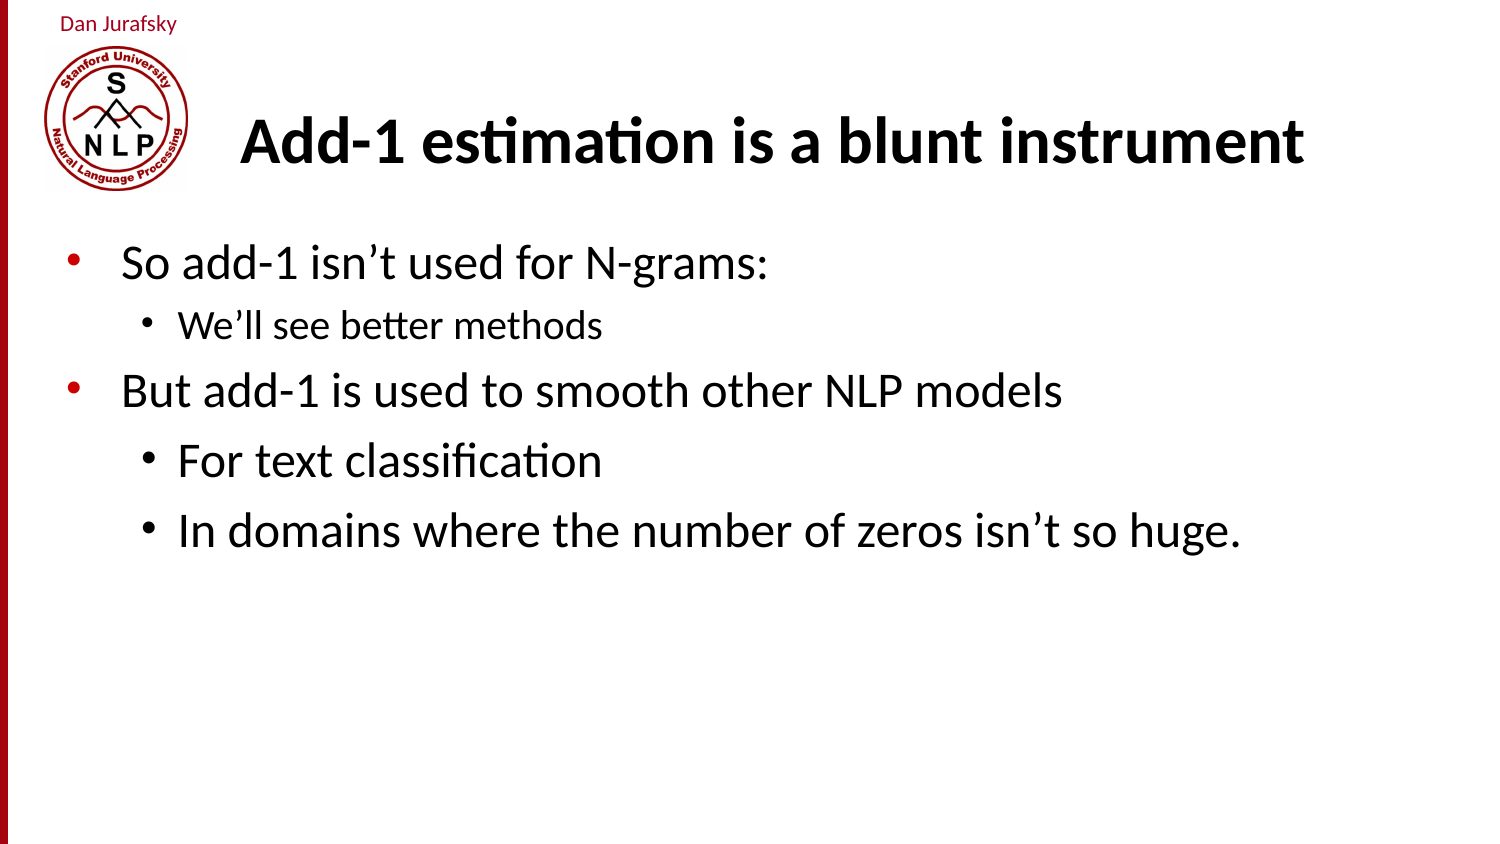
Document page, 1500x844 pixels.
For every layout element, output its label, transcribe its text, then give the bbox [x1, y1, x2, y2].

title Add-1 estimation is a blunt instrument [225, 62, 1450, 185]
picture [44, 46, 188, 191]
list So add-1 isn’t used for N-grams: We’ll see better methods But add-1 is used to smooth other NLP models For text classification In domains where the number of zeros isn’t so huge. [50, 221, 1450, 769]
